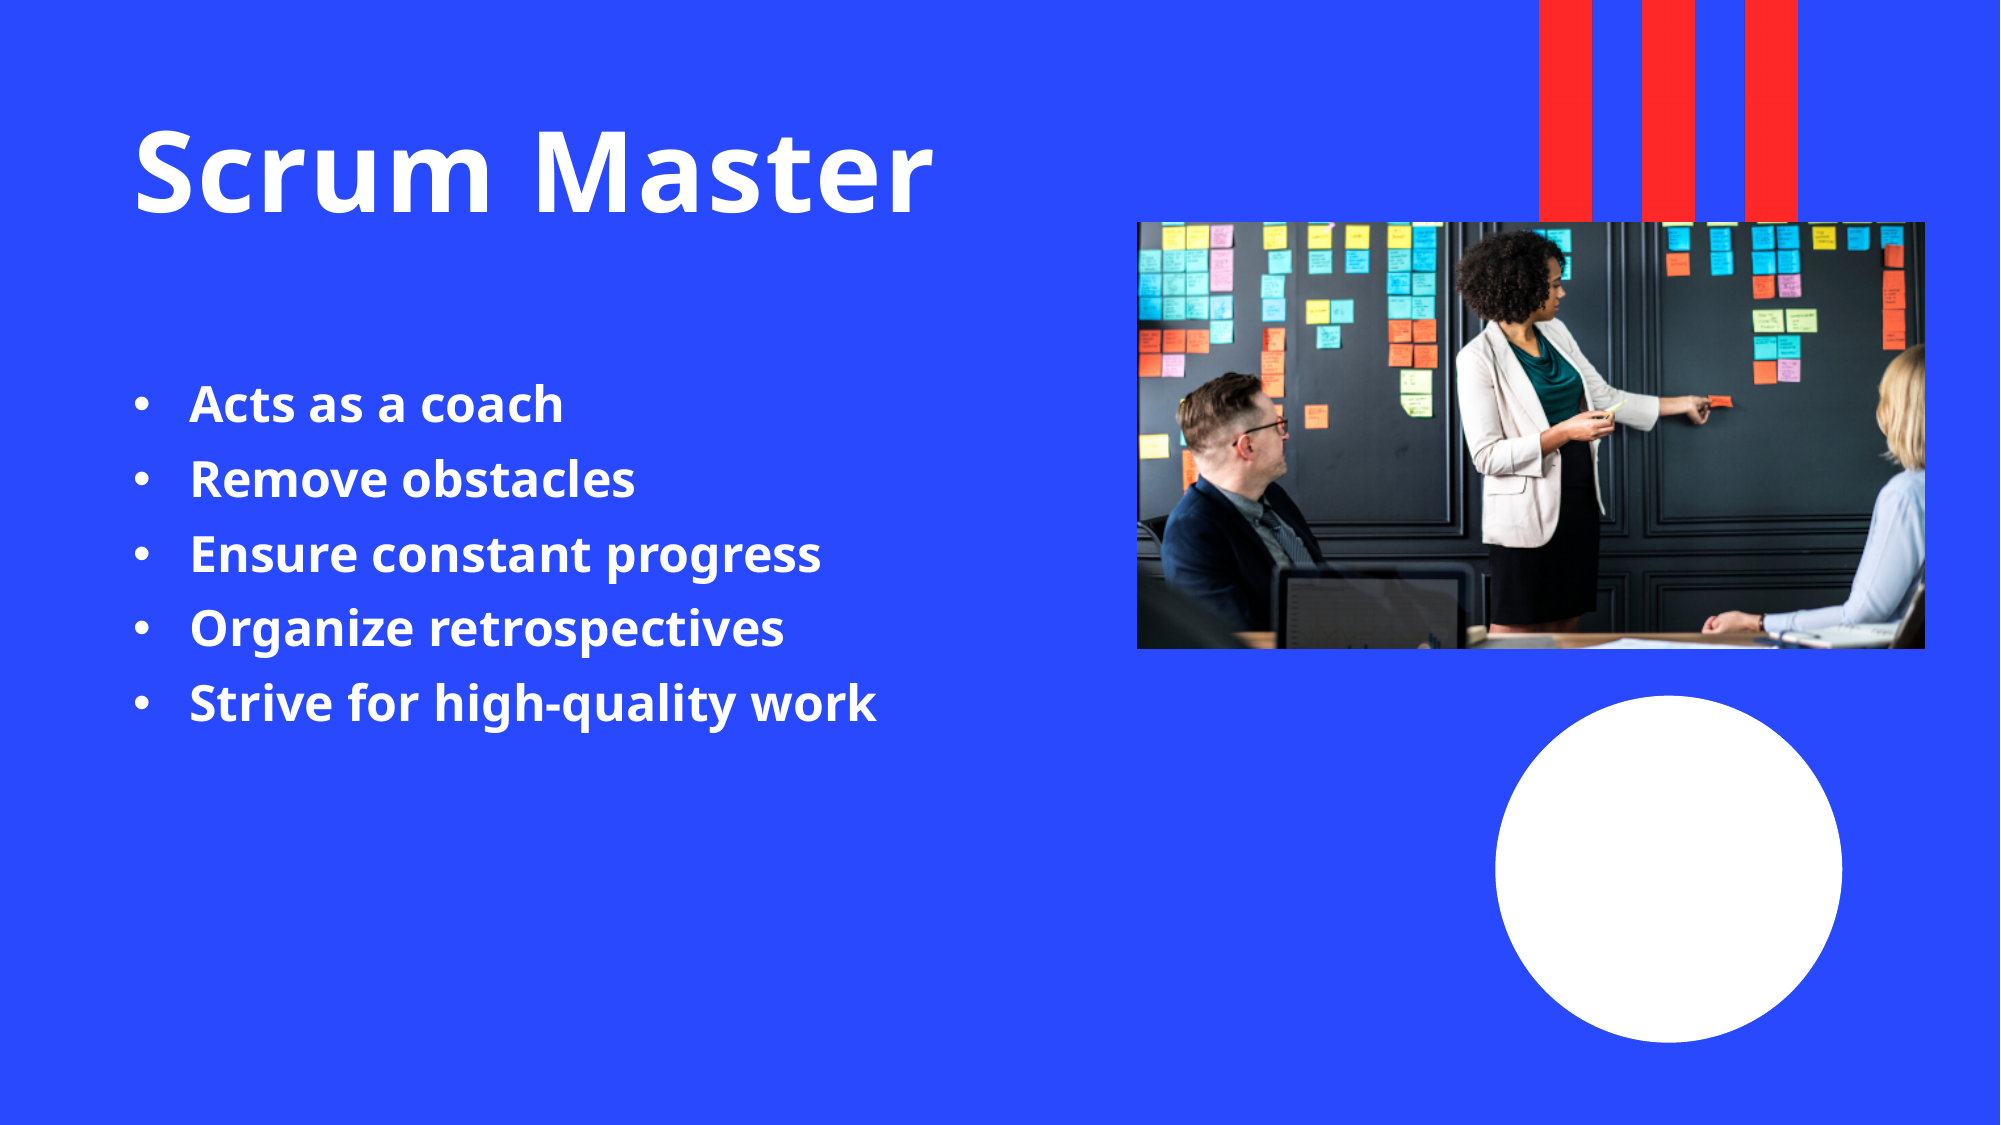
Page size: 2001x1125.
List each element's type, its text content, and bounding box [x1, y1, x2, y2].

title Scrum Master [133, 102, 1380, 237]
picture [1137, 0, 1925, 649]
list Acts as a coach Remove obstacles Ensure constant progress Organize retrospectives Strive for high-quality work [133, 379, 942, 745]
